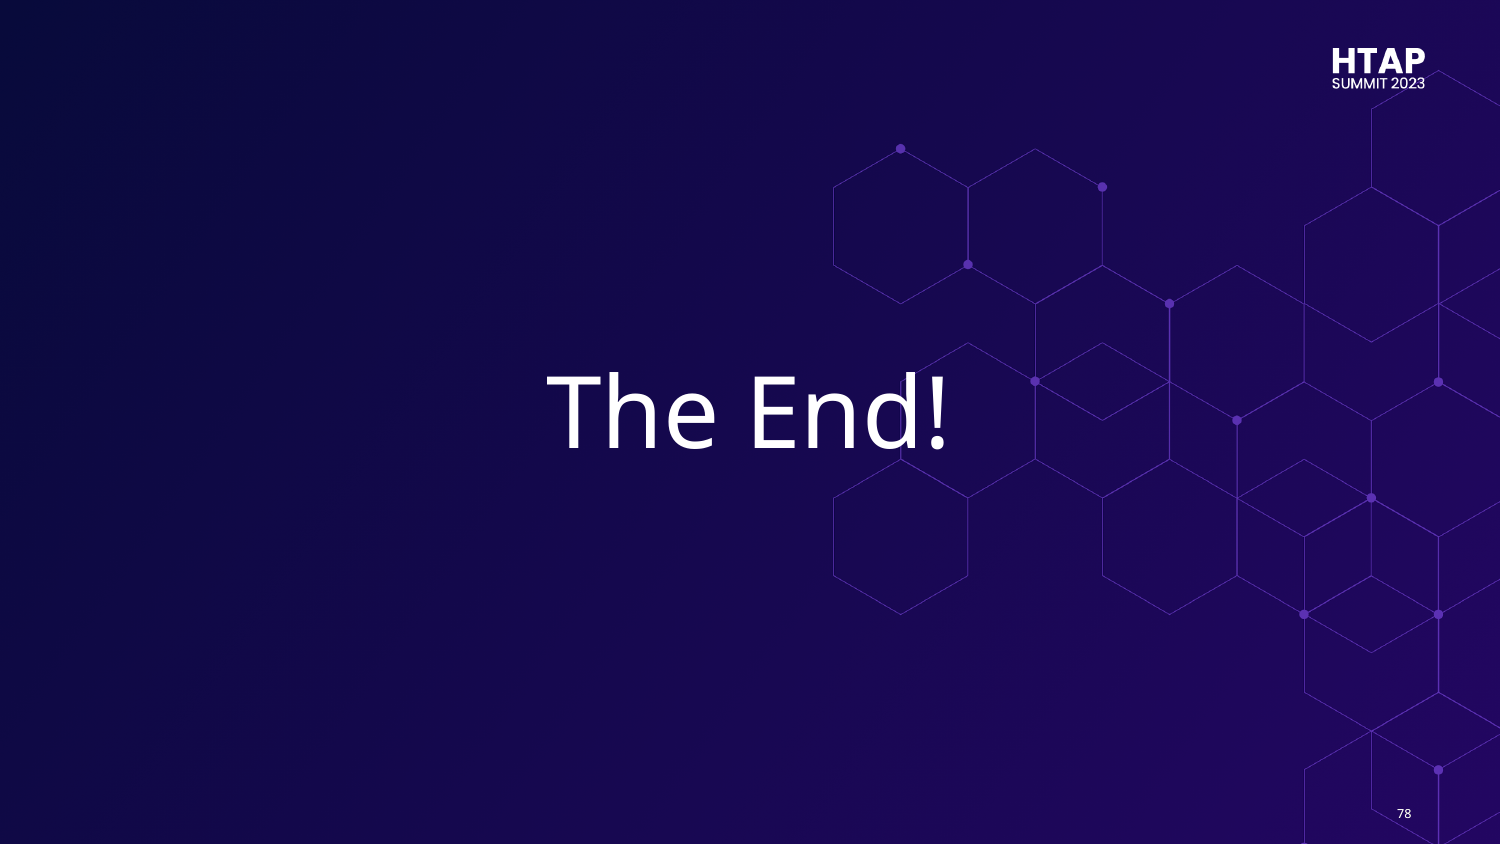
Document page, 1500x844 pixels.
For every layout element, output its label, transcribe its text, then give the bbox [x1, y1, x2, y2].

title The End! [70, 97, 1427, 484]
picture [0, 0, 1500, 844]
